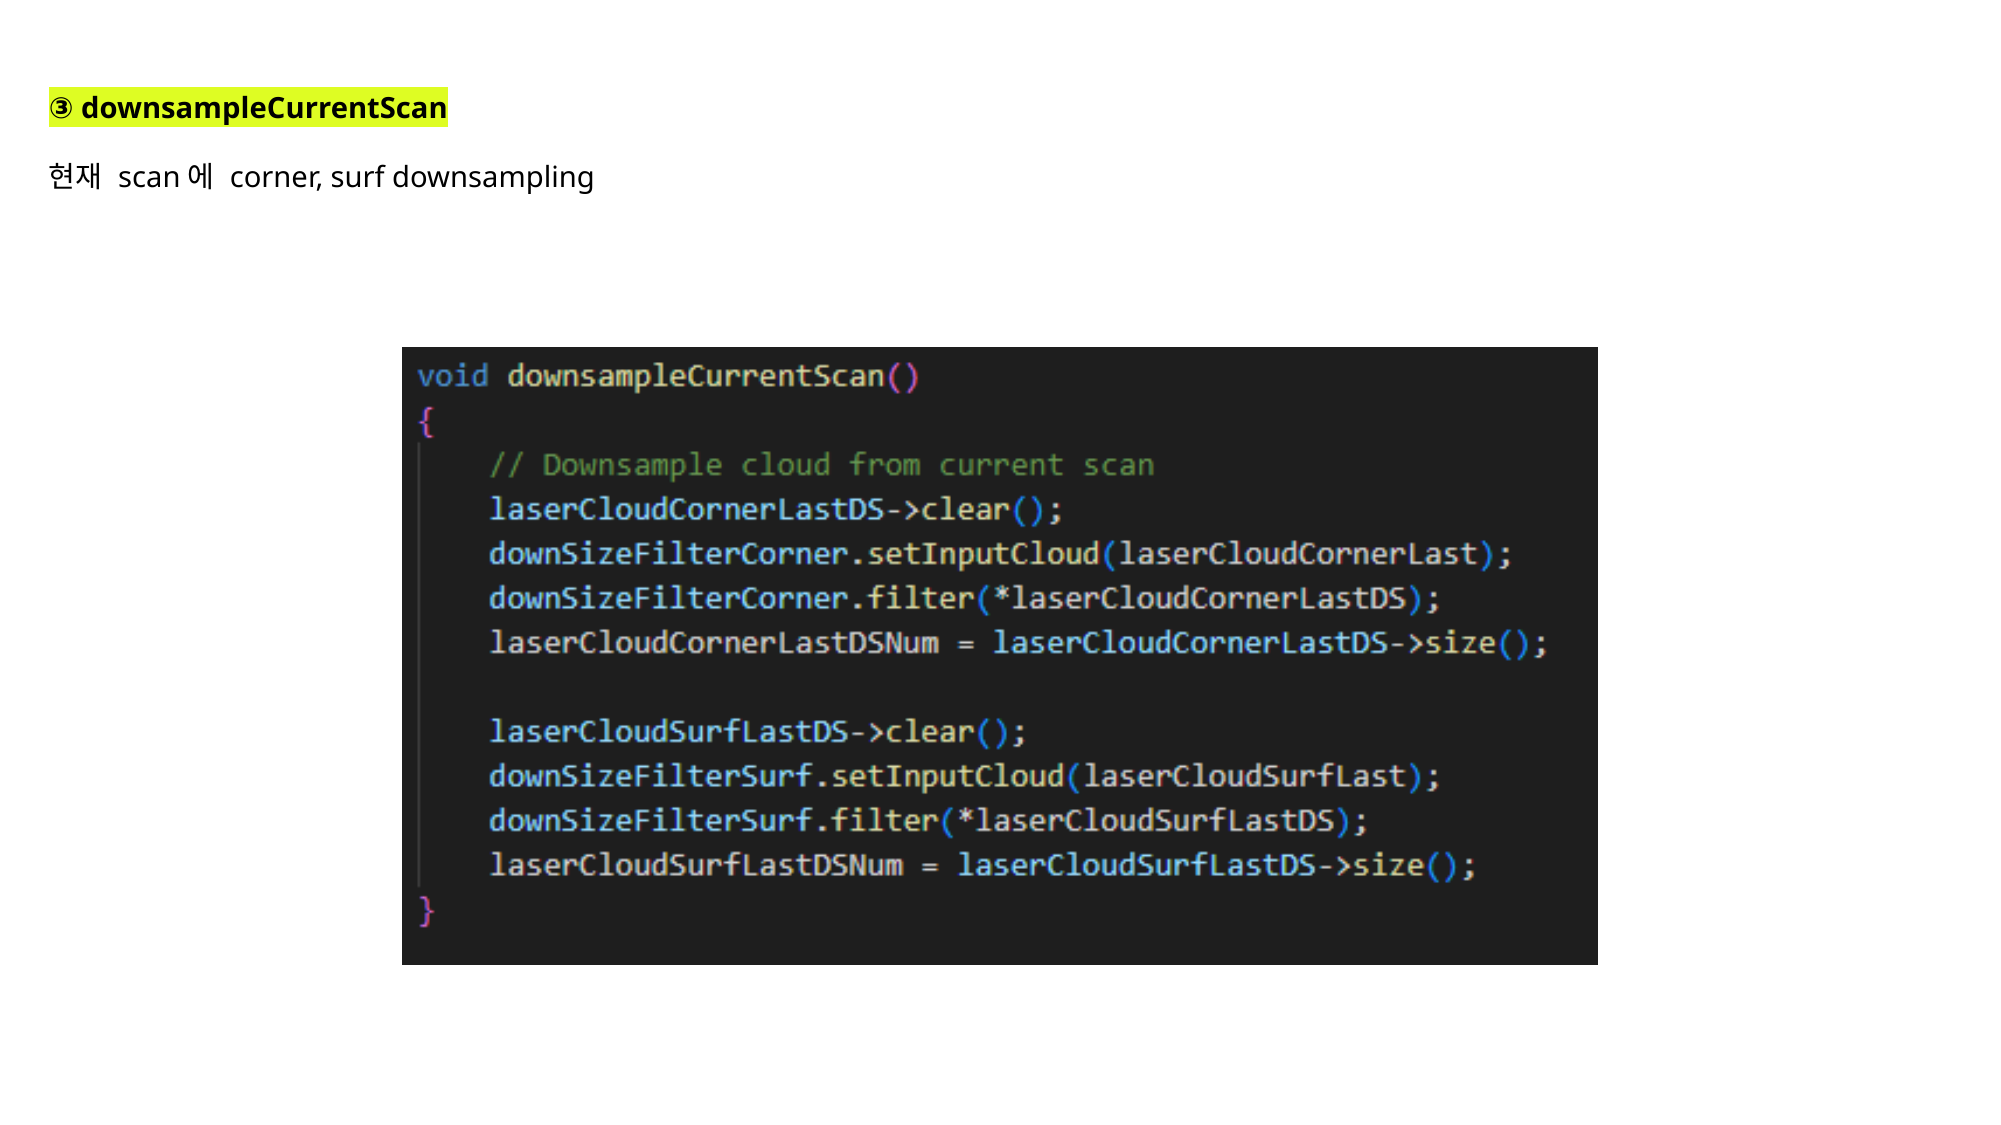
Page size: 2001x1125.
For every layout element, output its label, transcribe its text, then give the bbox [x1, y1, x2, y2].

picture [402, 347, 1598, 965]
text_box ③ downsampleCurrentScan 현재 scan에 corner, surf downsampling [33, 29, 1967, 218]
